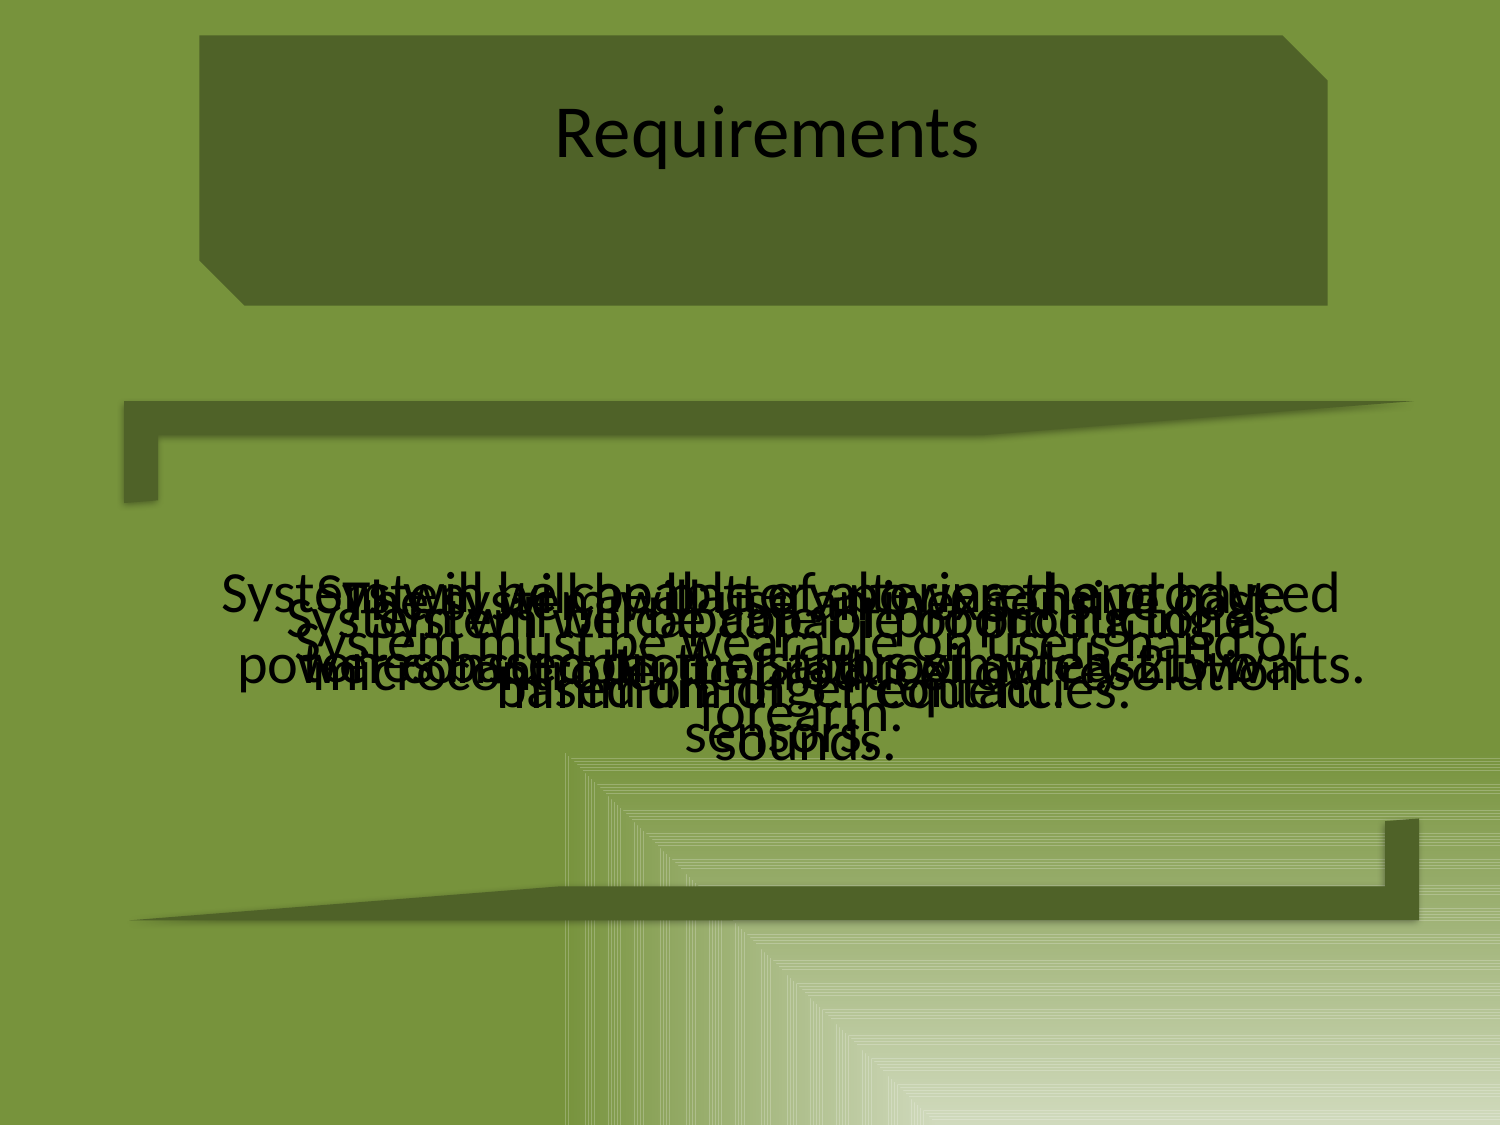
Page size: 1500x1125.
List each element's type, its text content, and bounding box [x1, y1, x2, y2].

text_box Requirements [189, 75, 1346, 181]
text_box System will be battery powered and have power consumption of approximately 2.5 watts. [219, 547, 1384, 703]
text_box [198, 181, 1329, 307]
text_box System must be wearable on users hand or forearm. [219, 703, 1384, 751]
text_box The system will use an inexpensive cost microcontroller to produce low resolution sounds. [224, 554, 1388, 780]
text_box [198, 34, 1324, 75]
text_box [128, 817, 1420, 922]
text_box System will be capable of altering the produced tones based on the status of at least two sensors. [199, 546, 1363, 772]
text_box [123, 400, 1415, 504]
